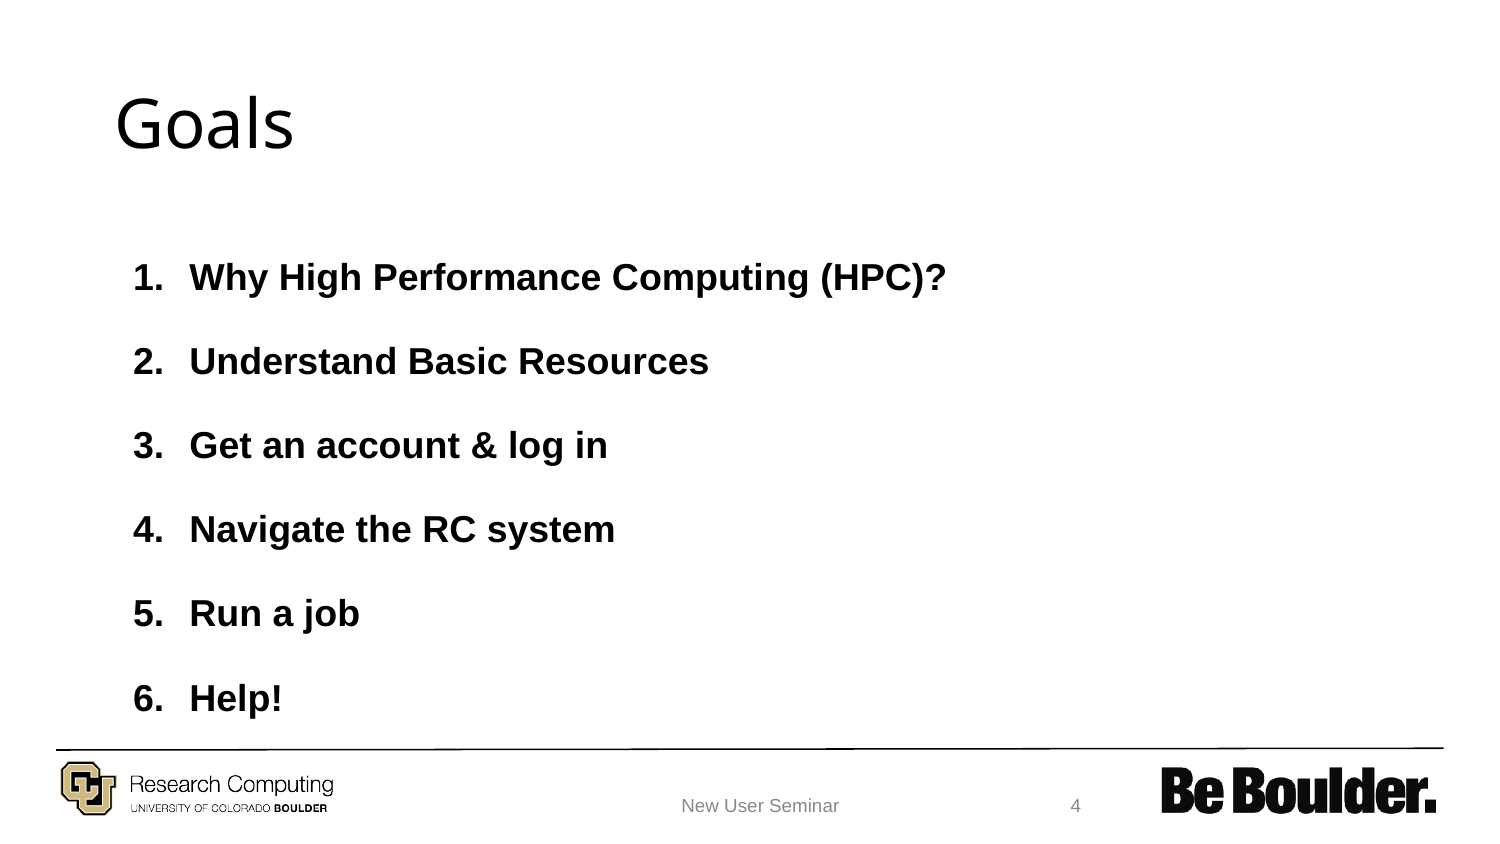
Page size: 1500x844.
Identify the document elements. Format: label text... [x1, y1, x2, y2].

title Goals [103, 44, 1397, 208]
slide_number ‹#› [1059, 782, 1144, 827]
picture [60, 761, 333, 816]
footer New User Seminar [507, 782, 1014, 827]
picture [1143, 761, 1454, 816]
list Why High Performance Computing (HPC)? Understand Basic Resources Get an account & log in Navigate the RC system Run a job Help! [103, 224, 1014, 737]
